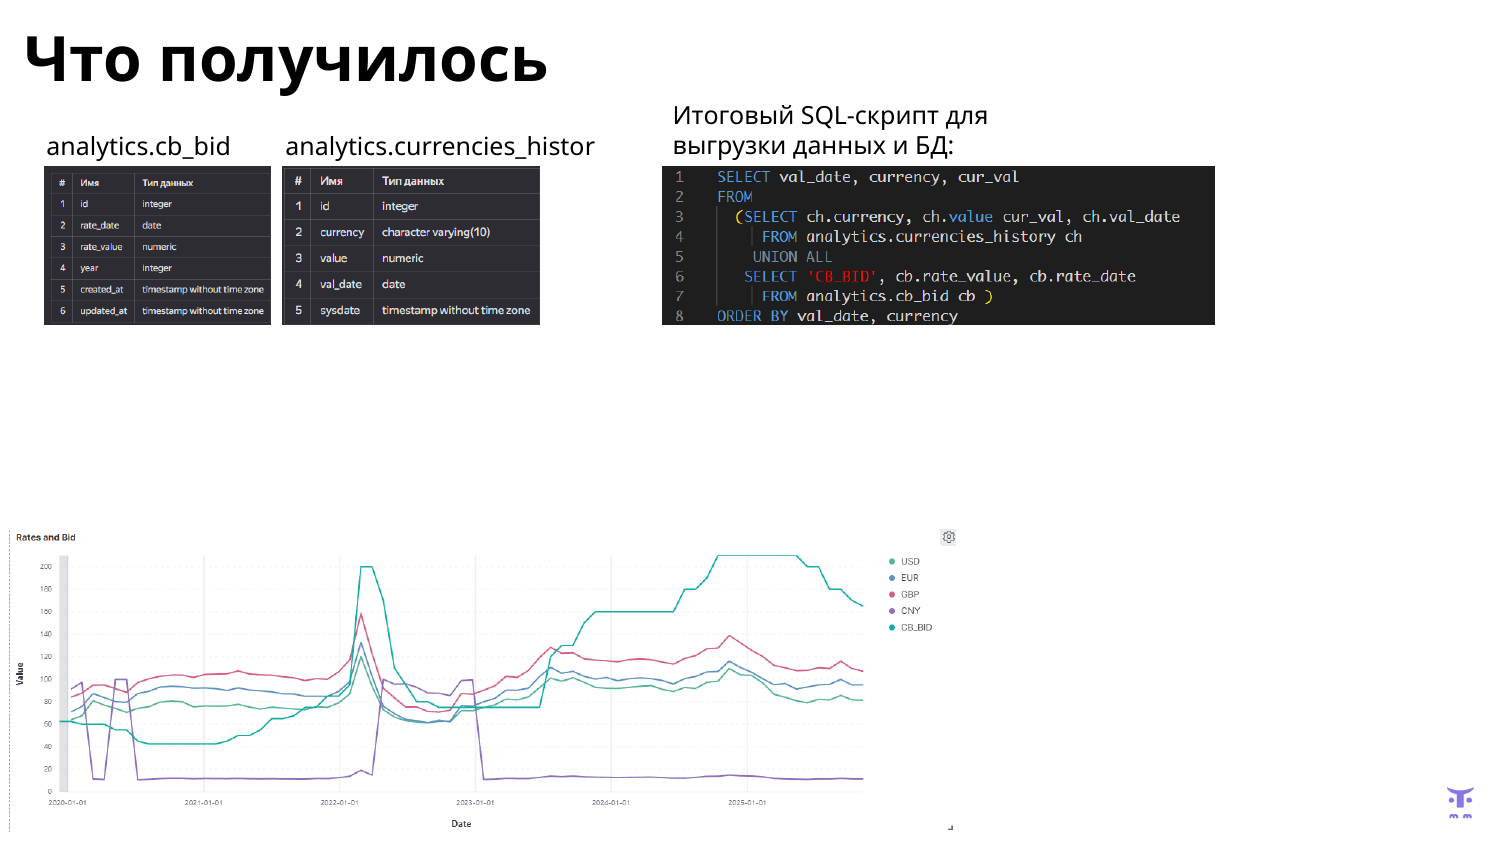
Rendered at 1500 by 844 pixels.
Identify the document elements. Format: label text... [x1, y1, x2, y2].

text_box analytics.cb_bid [31, 115, 270, 182]
text_box Итоговый SQL-скрипт для выгрузки данных и БД: [657, 84, 1079, 161]
text_box analytics.currencies_history [270, 115, 621, 182]
picture [0, 0, 1500, 844]
title Что получилось [9, 4, 1407, 106]
